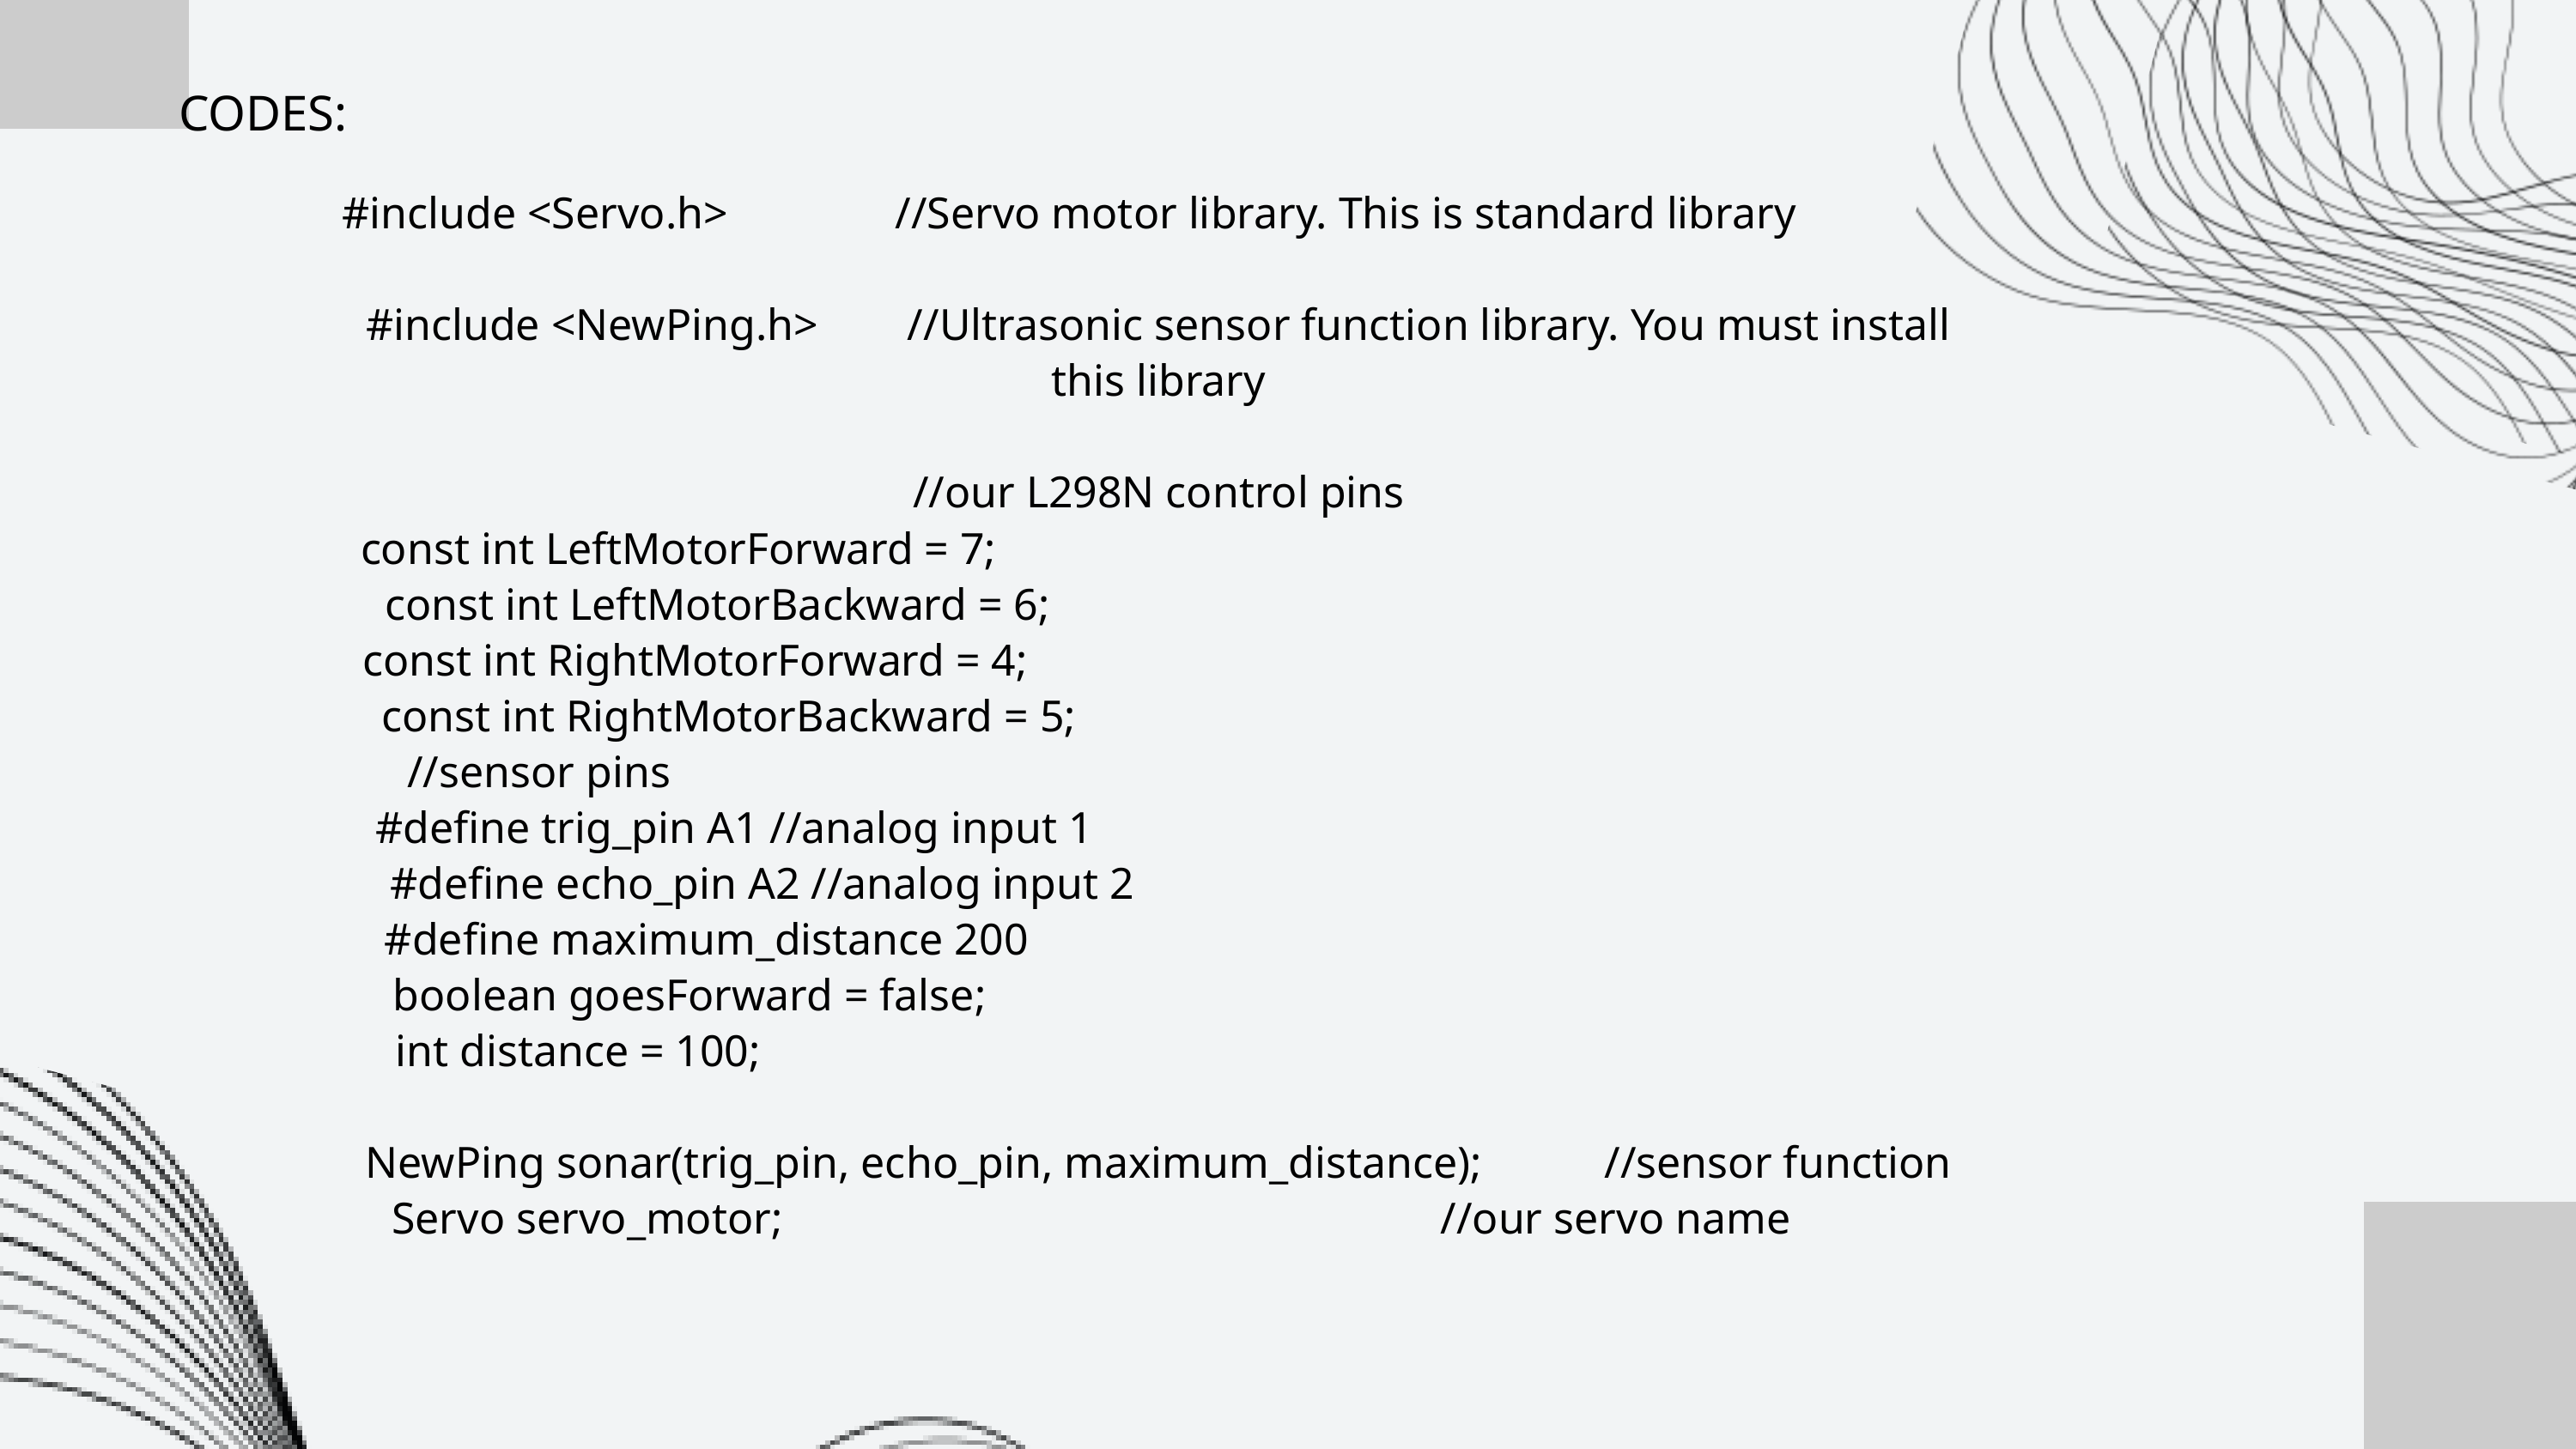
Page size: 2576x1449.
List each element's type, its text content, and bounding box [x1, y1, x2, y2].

text_box CODES: [167, 77, 360, 141]
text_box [2363, 1201, 2576, 1449]
text_box [1890, 0, 2576, 490]
text_box #include <Servo.h> //Servo motor library. This is standard library #include <NewPing.h> //Ultrasonic sensor function library. You must install this library //our L298N control pins const int LeftMotorForward = 7; const int LeftMotorBackward = 6; const int RightMotorForward = 4; const int RightMotorBackward = 5; //sensor pins #define trig_pin A1 //analog input 1 #define echo_pin A2 //analog input 2 #define maximum_distance 200 boolean goesForward = false; int distance = 100; NewPing sonar(trig_pin, echo_pin, maximum_distance); //sensor function Servo servo_motor; //our servo name [337, 181, 1980, 1411]
text_box [0, 1057, 1378, 1449]
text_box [0, 0, 190, 130]
